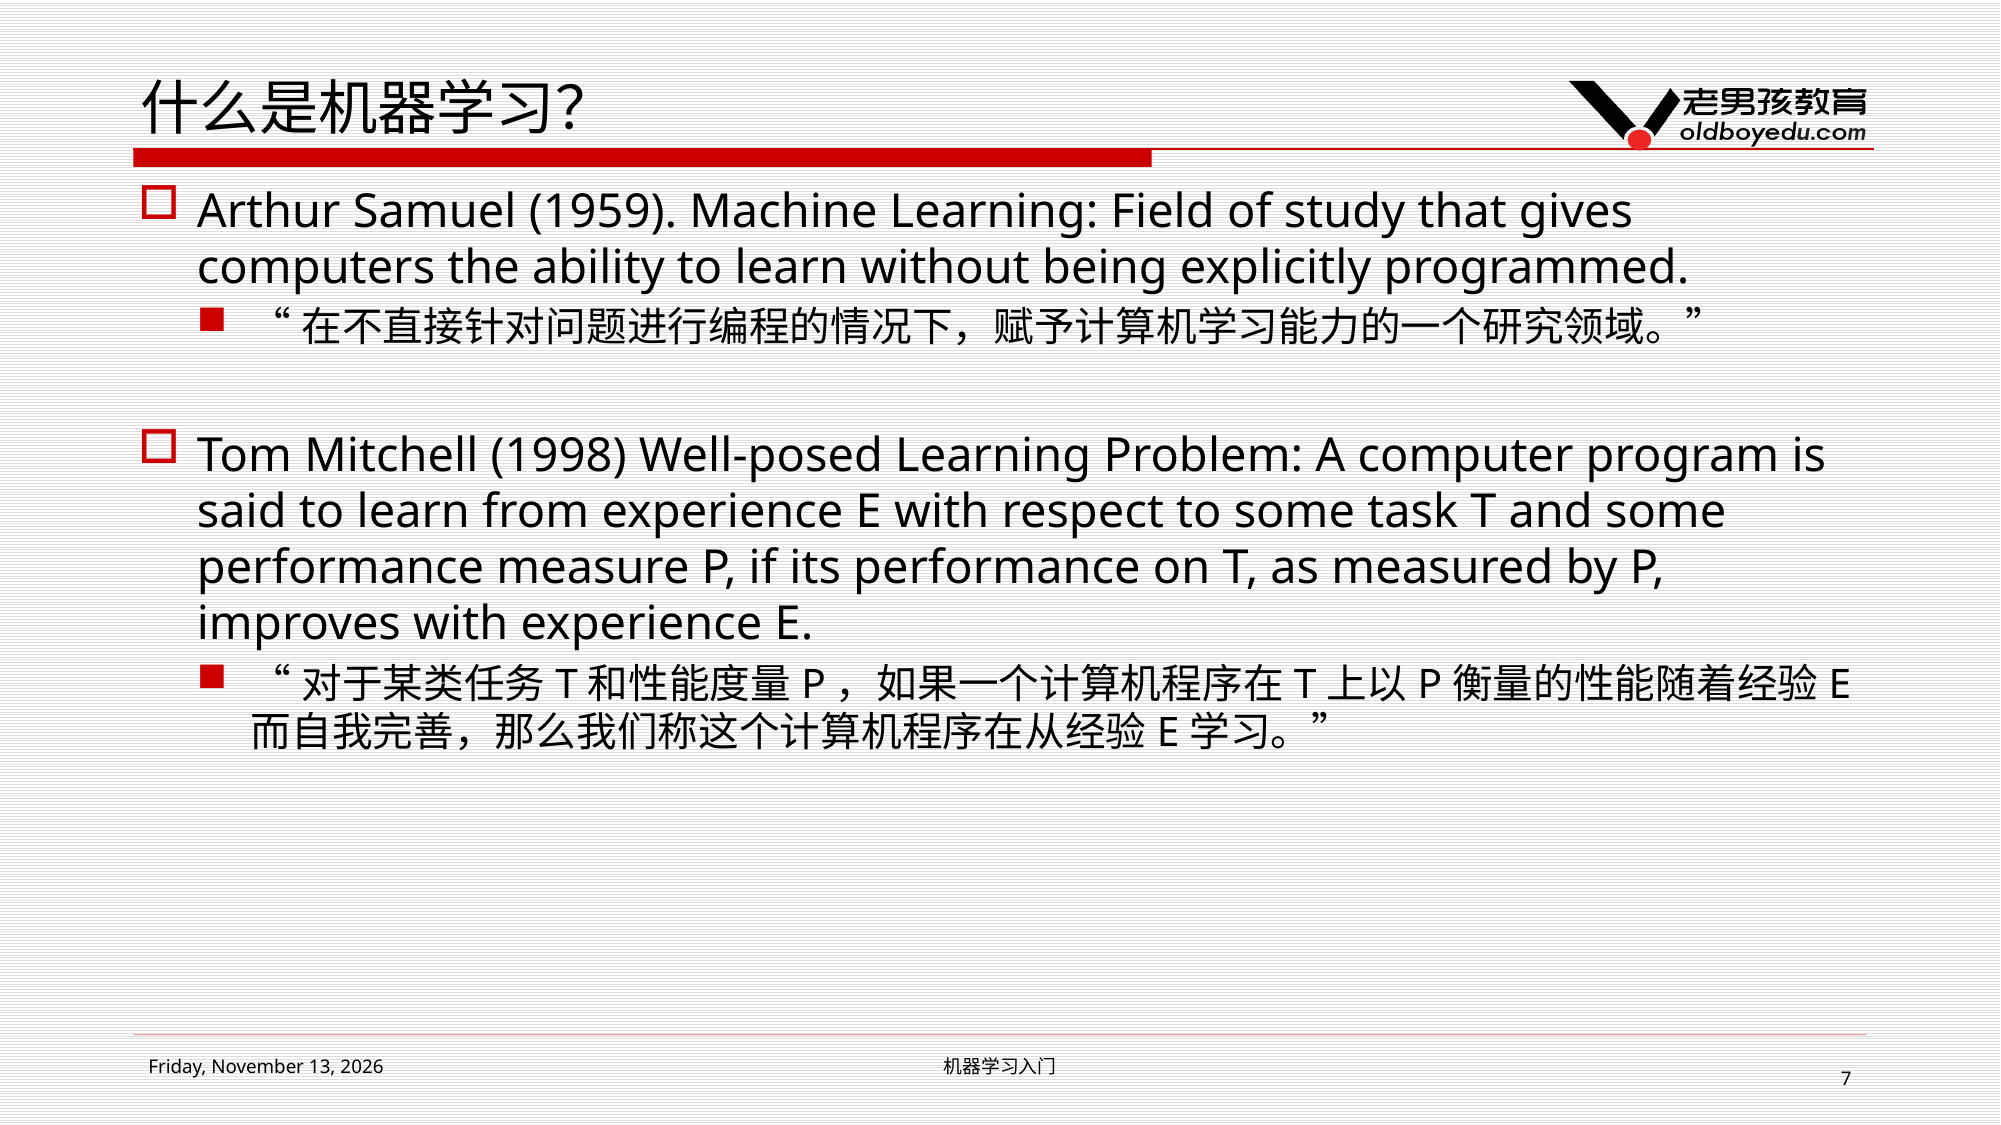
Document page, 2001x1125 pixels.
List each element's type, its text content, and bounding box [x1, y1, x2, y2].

slide_number 7 [1433, 1058, 1867, 1103]
footer 机器学习入门 [683, 1046, 1317, 1103]
list Arthur Samuel (1959). Machine Learning: Field of study that gives computers the ability to learn without being explicitly programmed. “在不直接针对问题进行编程的情况下，赋予计算机学习能力的一个研究领域。” Tom Mitchell (1998) Well-posed Learning Problem: A computer program is said to learn from experience E with respect to some task T and some performance measure P, if its performance on T, as measured by P, improves with experience E. “对于某类任务T和性能度量P，如果一个计算机程序在T上以P衡量的性能随着经验E而自我完善，那么我们称这个计算机程序在从经验E学习。” [123, 172, 1874, 988]
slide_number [133, 1046, 567, 1103]
title 什么是机器学习？ [125, 50, 1876, 149]
